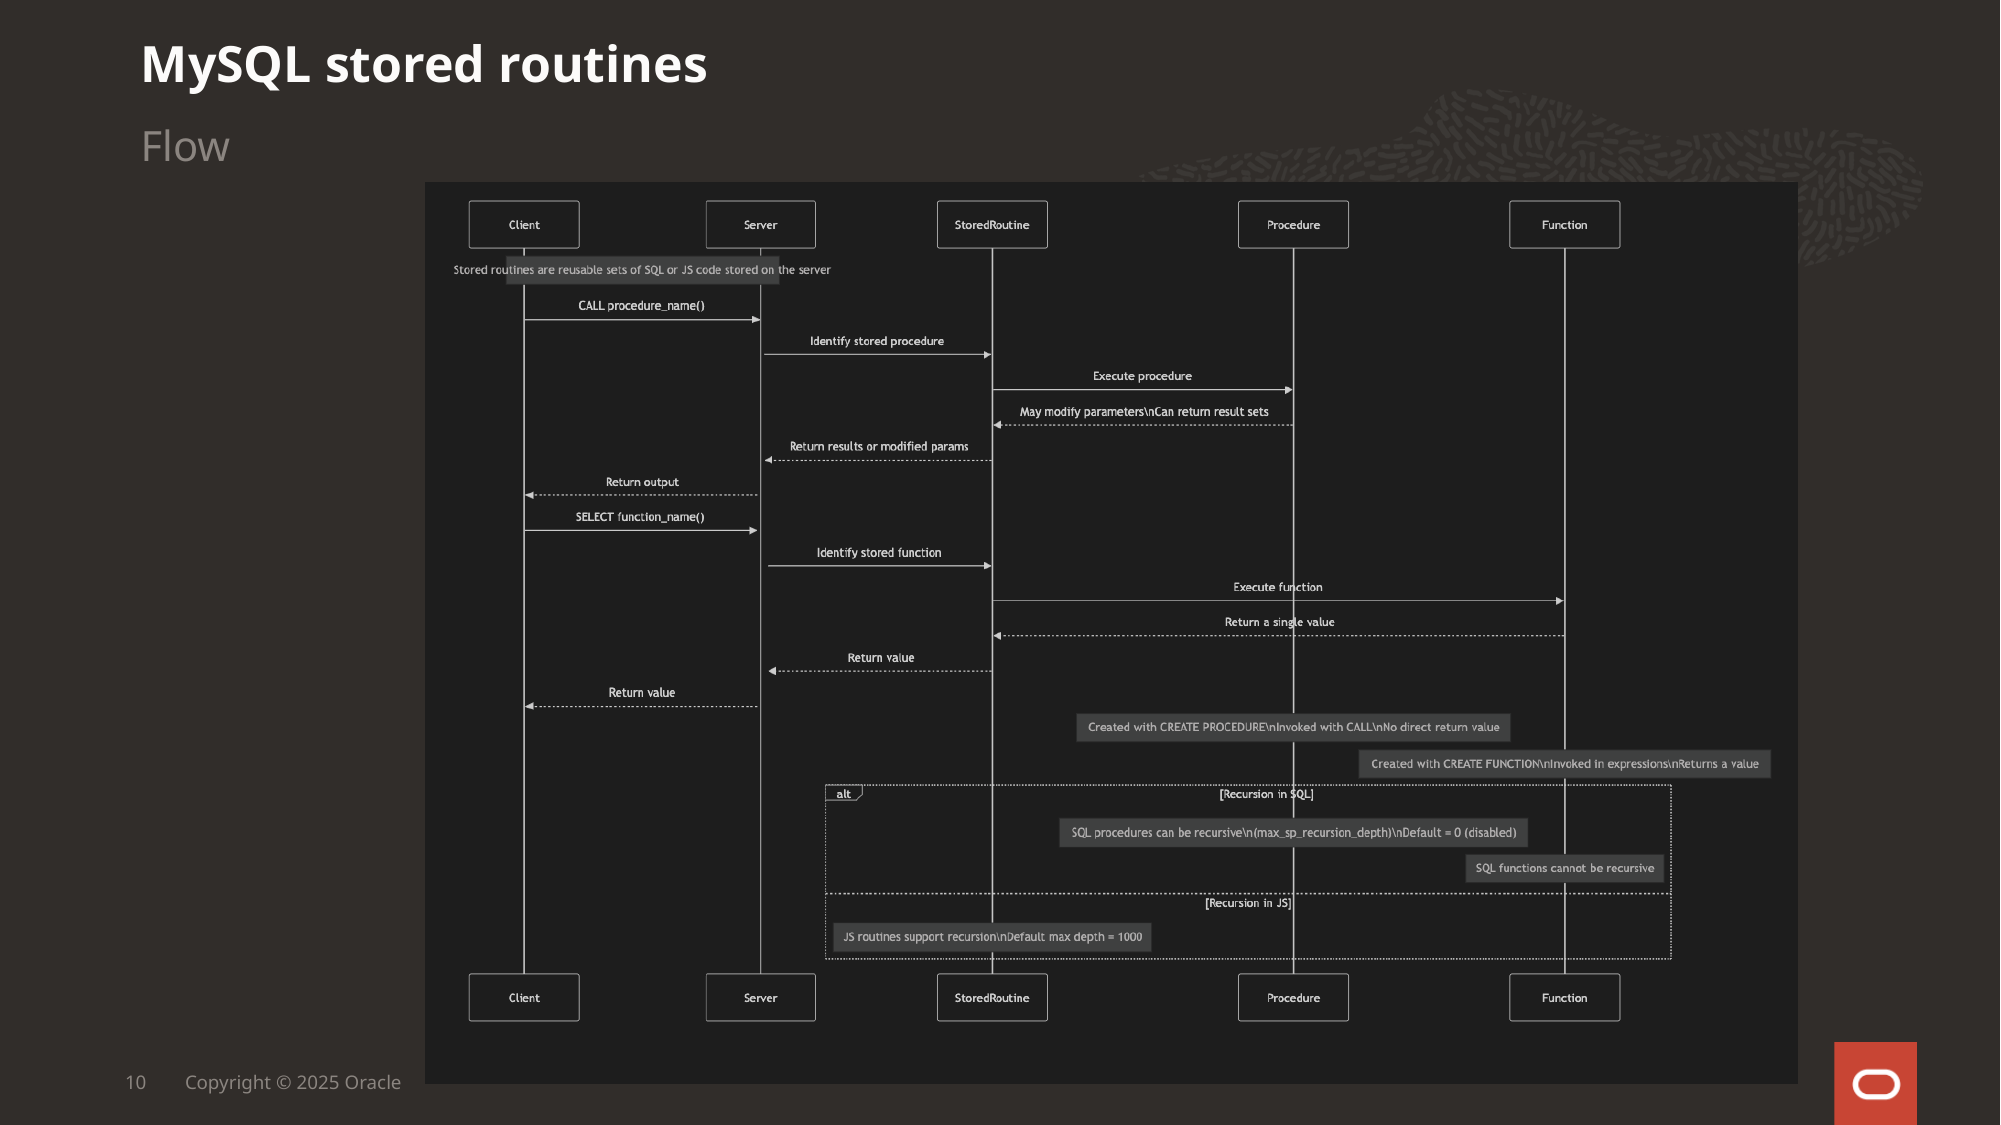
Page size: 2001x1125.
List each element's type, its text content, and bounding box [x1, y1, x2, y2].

picture [425, 44, 1934, 1084]
footer Copyright © 2025 Oracle [185, 1053, 1128, 1114]
text_box MySQL stored routines [126, 29, 1877, 165]
text_box Flow [140, 117, 1892, 172]
slide_number 10 [125, 1053, 185, 1114]
